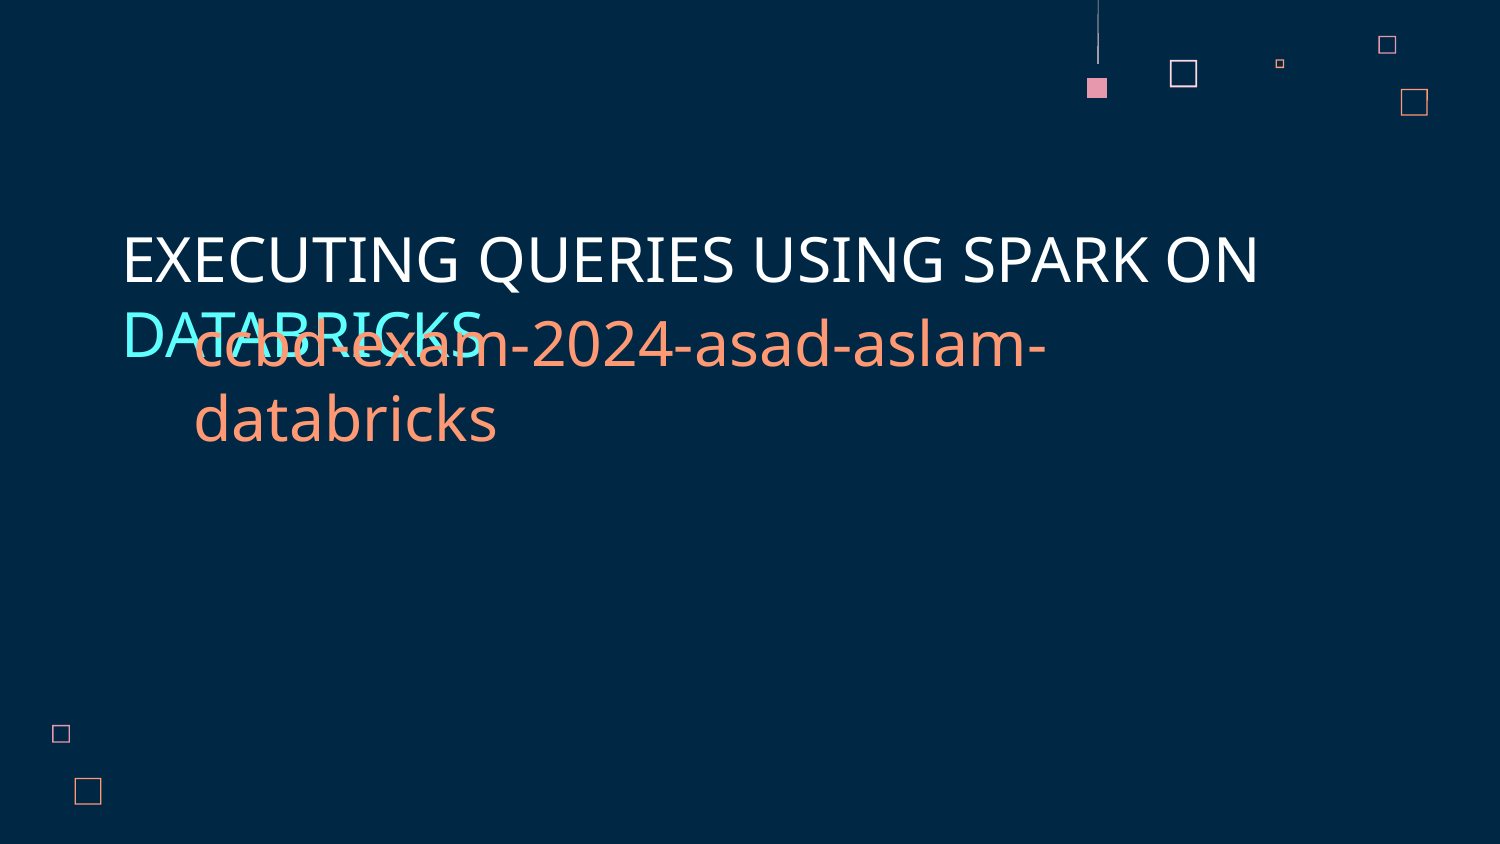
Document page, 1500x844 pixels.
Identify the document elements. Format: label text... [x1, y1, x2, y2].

text_box ccbd-exam-2024-asad-aslam-databricks [178, 374, 1322, 470]
title EXECUTING QUERIES USING SPARK ON DATABRICKS [106, 290, 1394, 386]
